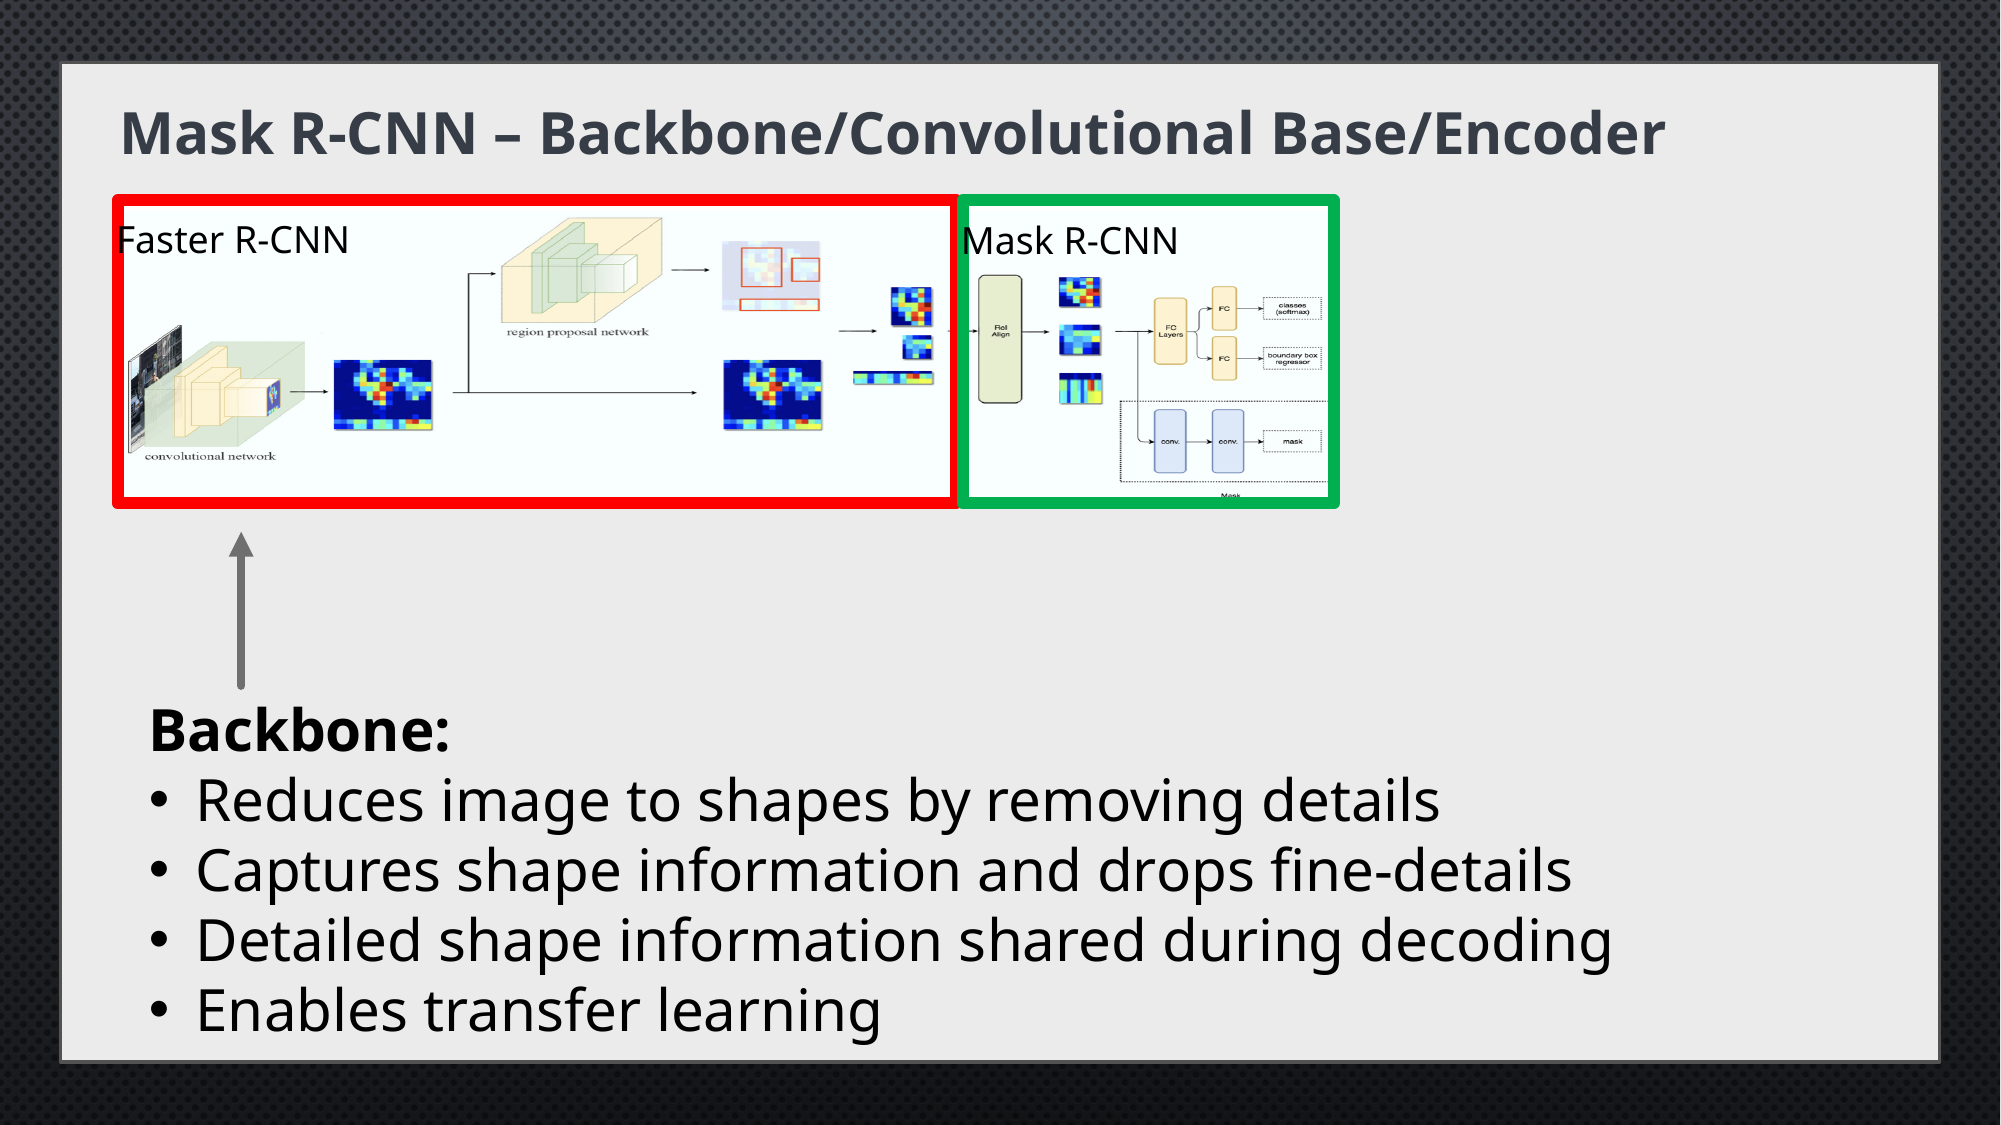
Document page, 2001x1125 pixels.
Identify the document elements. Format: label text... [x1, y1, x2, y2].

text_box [117, 200, 1339, 504]
text_box Backbone: Reduces image to shapes by removing details Captures shape information and drops fine-details Detailed shape information shared during decoding Enables transfer learning [133, 685, 1630, 1121]
text_box Mask R-CNN – Backbone/Convolutional Base/Encoder [104, 88, 1682, 174]
